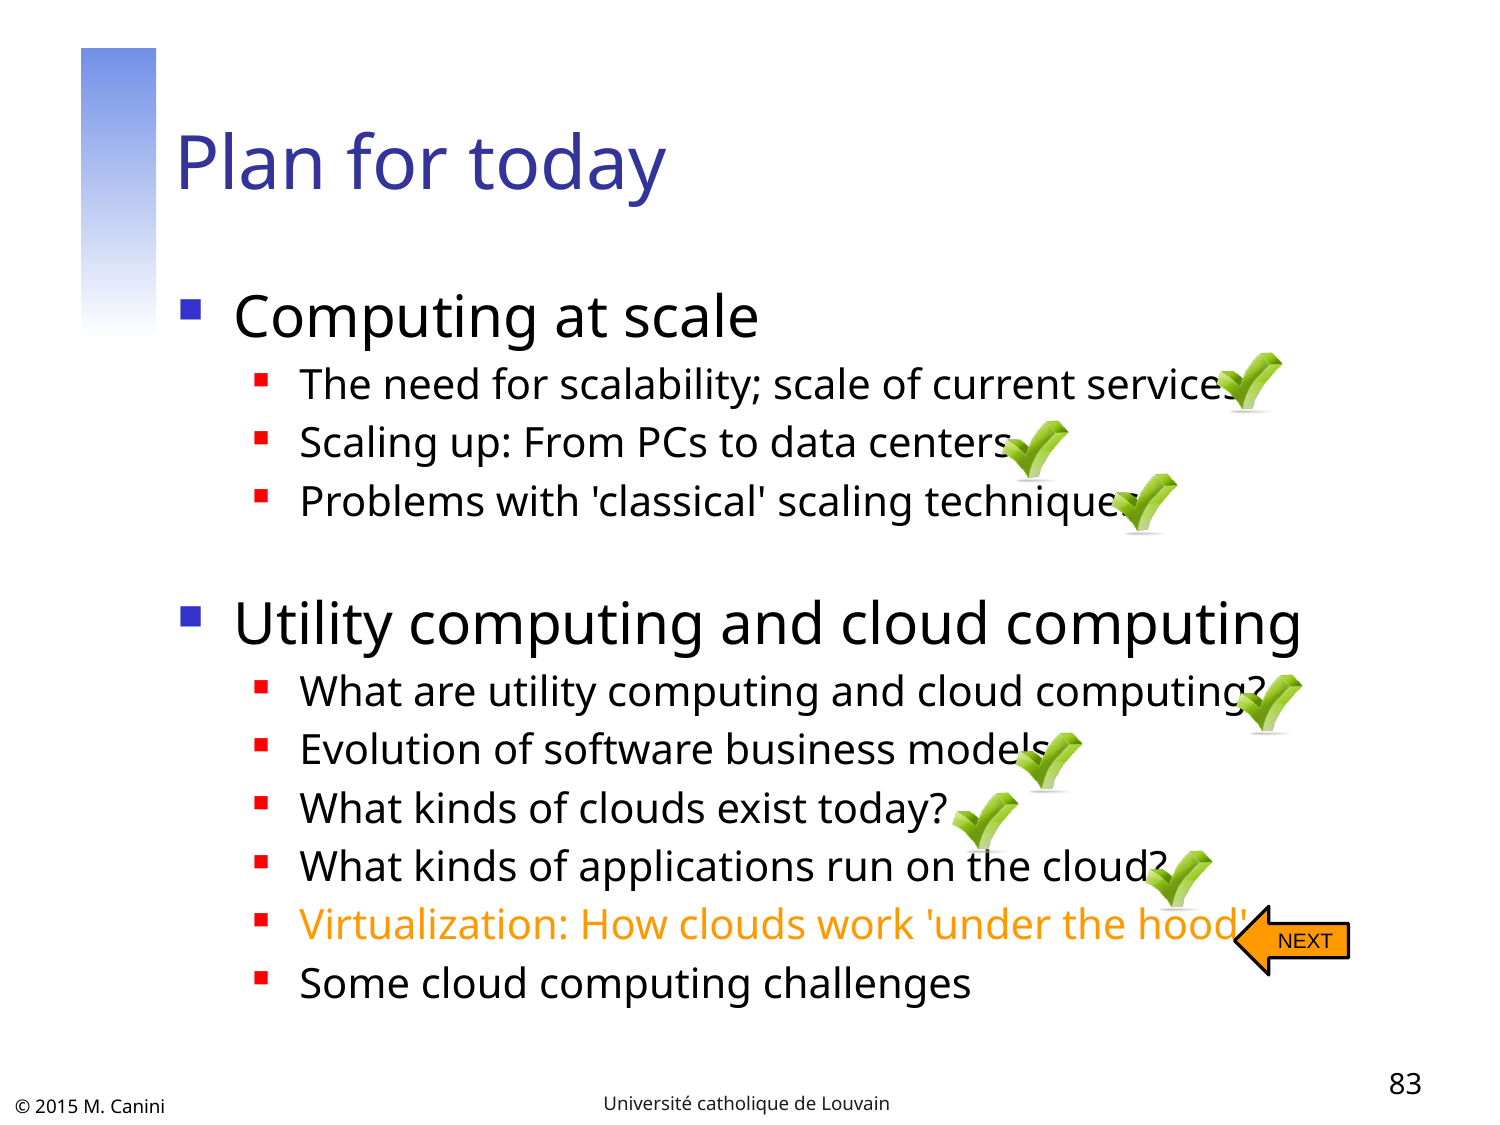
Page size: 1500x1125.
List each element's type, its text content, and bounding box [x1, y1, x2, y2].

picture [1226, 663, 1308, 746]
slide_number 83 [1124, 1037, 1438, 1113]
picture [1101, 463, 1183, 546]
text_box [1234, 905, 1350, 976]
picture [991, 410, 1074, 493]
picture [941, 722, 1088, 865]
title Plan for today [158, 49, 1438, 213]
list Computing at scale The need for scalability; scale of current services Scaling up: From PCs to data centers Problems with 'classical' scaling techniques Utility computing and cloud computing What are utility computing and cloud computing? Evolution of software business models What kinds of clouds exist today? What kinds of applications run on the cloud? Virtualization: How clouds work 'under the hood' Some cloud computing challenges [162, 271, 1452, 1016]
picture [1135, 840, 1218, 922]
footer Université catholique de Louvain [512, 1083, 987, 1125]
picture [1205, 341, 1288, 424]
